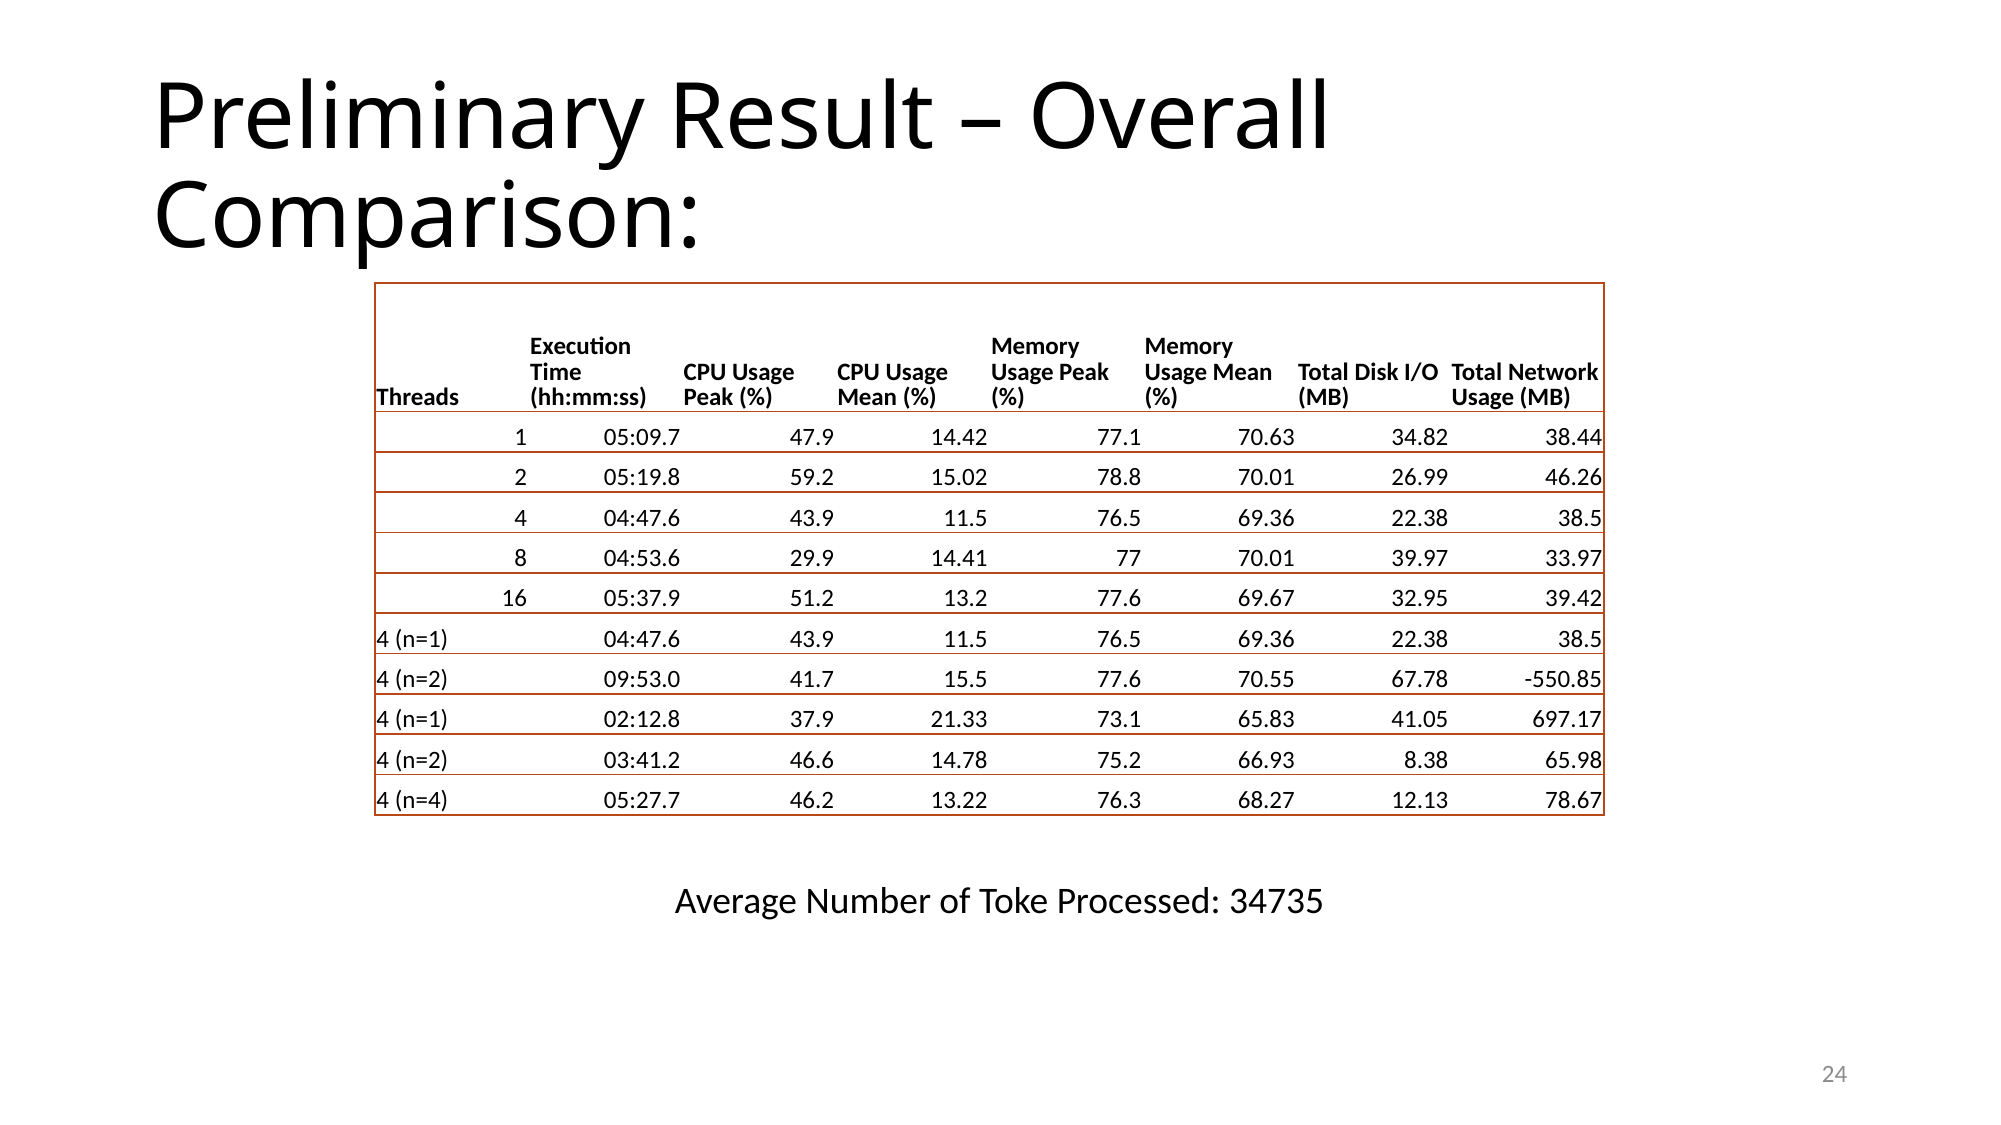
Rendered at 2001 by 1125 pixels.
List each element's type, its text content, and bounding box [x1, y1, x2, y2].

table_cell 15.5 [836, 654, 989, 693]
table_header Total Disk I/O (MB) [1297, 284, 1450, 411]
table_cell 14.78 [836, 735, 989, 774]
table_cell 11.5 [836, 493, 989, 532]
table_cell 65.83 [1143, 695, 1297, 733]
table_cell 39.42 [1450, 574, 1603, 612]
table_cell 04:47.6 [529, 614, 682, 653]
table_cell 13.2 [836, 574, 989, 612]
table_cell 38.5 [1450, 493, 1603, 532]
table_cell -550.85 [1450, 654, 1603, 693]
table_cell 59.2 [682, 453, 836, 491]
table_cell 39.97 [1297, 533, 1450, 572]
table_cell 70.01 [1143, 453, 1297, 491]
table_cell 33.97 [1450, 533, 1603, 572]
table_cell 69.36 [1143, 493, 1297, 532]
table_cell 51.2 [682, 574, 836, 612]
table_cell 38.5 [1450, 614, 1603, 653]
table_cell 76.5 [989, 614, 1143, 653]
table_cell 70.01 [1143, 533, 1297, 572]
table_cell 77 [989, 533, 1143, 572]
table_cell 78.8 [989, 453, 1143, 491]
slide_number 24 [1412, 1042, 1863, 1103]
table_header CPU Usage Peak (%) [682, 284, 836, 411]
table_cell 34.82 [1297, 412, 1450, 451]
table_cell 77.6 [989, 574, 1143, 612]
table_cell 78.67 [1450, 775, 1603, 814]
table_cell 22.38 [1297, 614, 1450, 653]
table_cell 68.27 [1143, 775, 1297, 814]
table_cell 05:09.7 [529, 412, 682, 451]
table_cell 37.9 [682, 695, 836, 733]
table_cell 77.1 [989, 412, 1143, 451]
table_cell 21.33 [836, 695, 989, 733]
table_cell 4 [376, 493, 529, 532]
table_cell 13.22 [836, 775, 989, 814]
table_cell 4 (n=4) [376, 775, 529, 814]
table_cell 32.95 [1297, 574, 1450, 612]
table_header Memory Usage Peak (%) [989, 284, 1143, 411]
table_cell 38.44 [1450, 412, 1603, 451]
title Preliminary Result – Overall Comparison: [137, 59, 1863, 278]
table_cell 09:53.0 [529, 654, 682, 693]
table_cell 65.98 [1450, 735, 1603, 774]
table_cell 22.38 [1297, 493, 1450, 532]
table_cell 76.3 [989, 775, 1143, 814]
table_cell 14.41 [836, 533, 989, 572]
table_cell 70.55 [1143, 654, 1297, 693]
table_cell 70.63 [1143, 412, 1297, 451]
table_cell 73.1 [989, 695, 1143, 733]
table_cell 76.5 [989, 493, 1143, 532]
table_cell 14.42 [836, 412, 989, 451]
table_cell 41.7 [682, 654, 836, 693]
table_cell 43.9 [682, 614, 836, 653]
table_header Threads [376, 284, 529, 411]
table_cell 46.6 [682, 735, 836, 774]
table_cell 697.17 [1450, 695, 1603, 733]
table_cell 46.2 [682, 775, 836, 814]
table_cell 4 (n=1) [376, 614, 529, 653]
table_header Execution Time (hh:mm:ss) [529, 284, 682, 411]
table_cell 69.36 [1143, 614, 1297, 653]
table_cell 29.9 [682, 533, 836, 572]
table_cell 67.78 [1297, 654, 1450, 693]
table_cell 04:47.6 [529, 493, 682, 532]
table_cell 75.2 [989, 735, 1143, 774]
table_cell 43.9 [682, 493, 836, 532]
table_cell 4 (n=2) [376, 735, 529, 774]
table_cell 02:12.8 [529, 695, 682, 733]
table_cell 04:53.6 [529, 533, 682, 572]
table_cell 11.5 [836, 614, 989, 653]
text_box Average Number of Toke Processed: 34735 [660, 868, 1340, 928]
table_cell 8.38 [1297, 735, 1450, 774]
table_cell 05:37.9 [529, 574, 682, 612]
table_cell 66.93 [1143, 735, 1297, 774]
table_cell 26.99 [1297, 453, 1450, 491]
table_cell 4 (n=1) [376, 695, 529, 733]
table_cell 47.9 [682, 412, 836, 451]
table_cell 16 [376, 574, 529, 612]
table_cell 4 (n=2) [376, 654, 529, 693]
table_cell 2 [376, 453, 529, 491]
table_header Memory Usage Mean (%) [1143, 284, 1297, 411]
table_cell 03:41.2 [529, 735, 682, 774]
table_cell 05:19.8 [529, 453, 682, 491]
table_cell 46.26 [1450, 453, 1603, 491]
table_cell 8 [376, 533, 529, 572]
table_cell 15.02 [836, 453, 989, 491]
table_header Total Network Usage (MB) [1450, 284, 1603, 411]
table_cell 41.05 [1297, 695, 1450, 733]
table_cell 77.6 [989, 654, 1143, 693]
table_cell 05:27.7 [529, 775, 682, 814]
table_cell 69.67 [1143, 574, 1297, 612]
table_header CPU Usage Mean (%) [836, 284, 989, 411]
table_cell 12.13 [1297, 775, 1450, 814]
table_cell 1 [376, 412, 529, 451]
